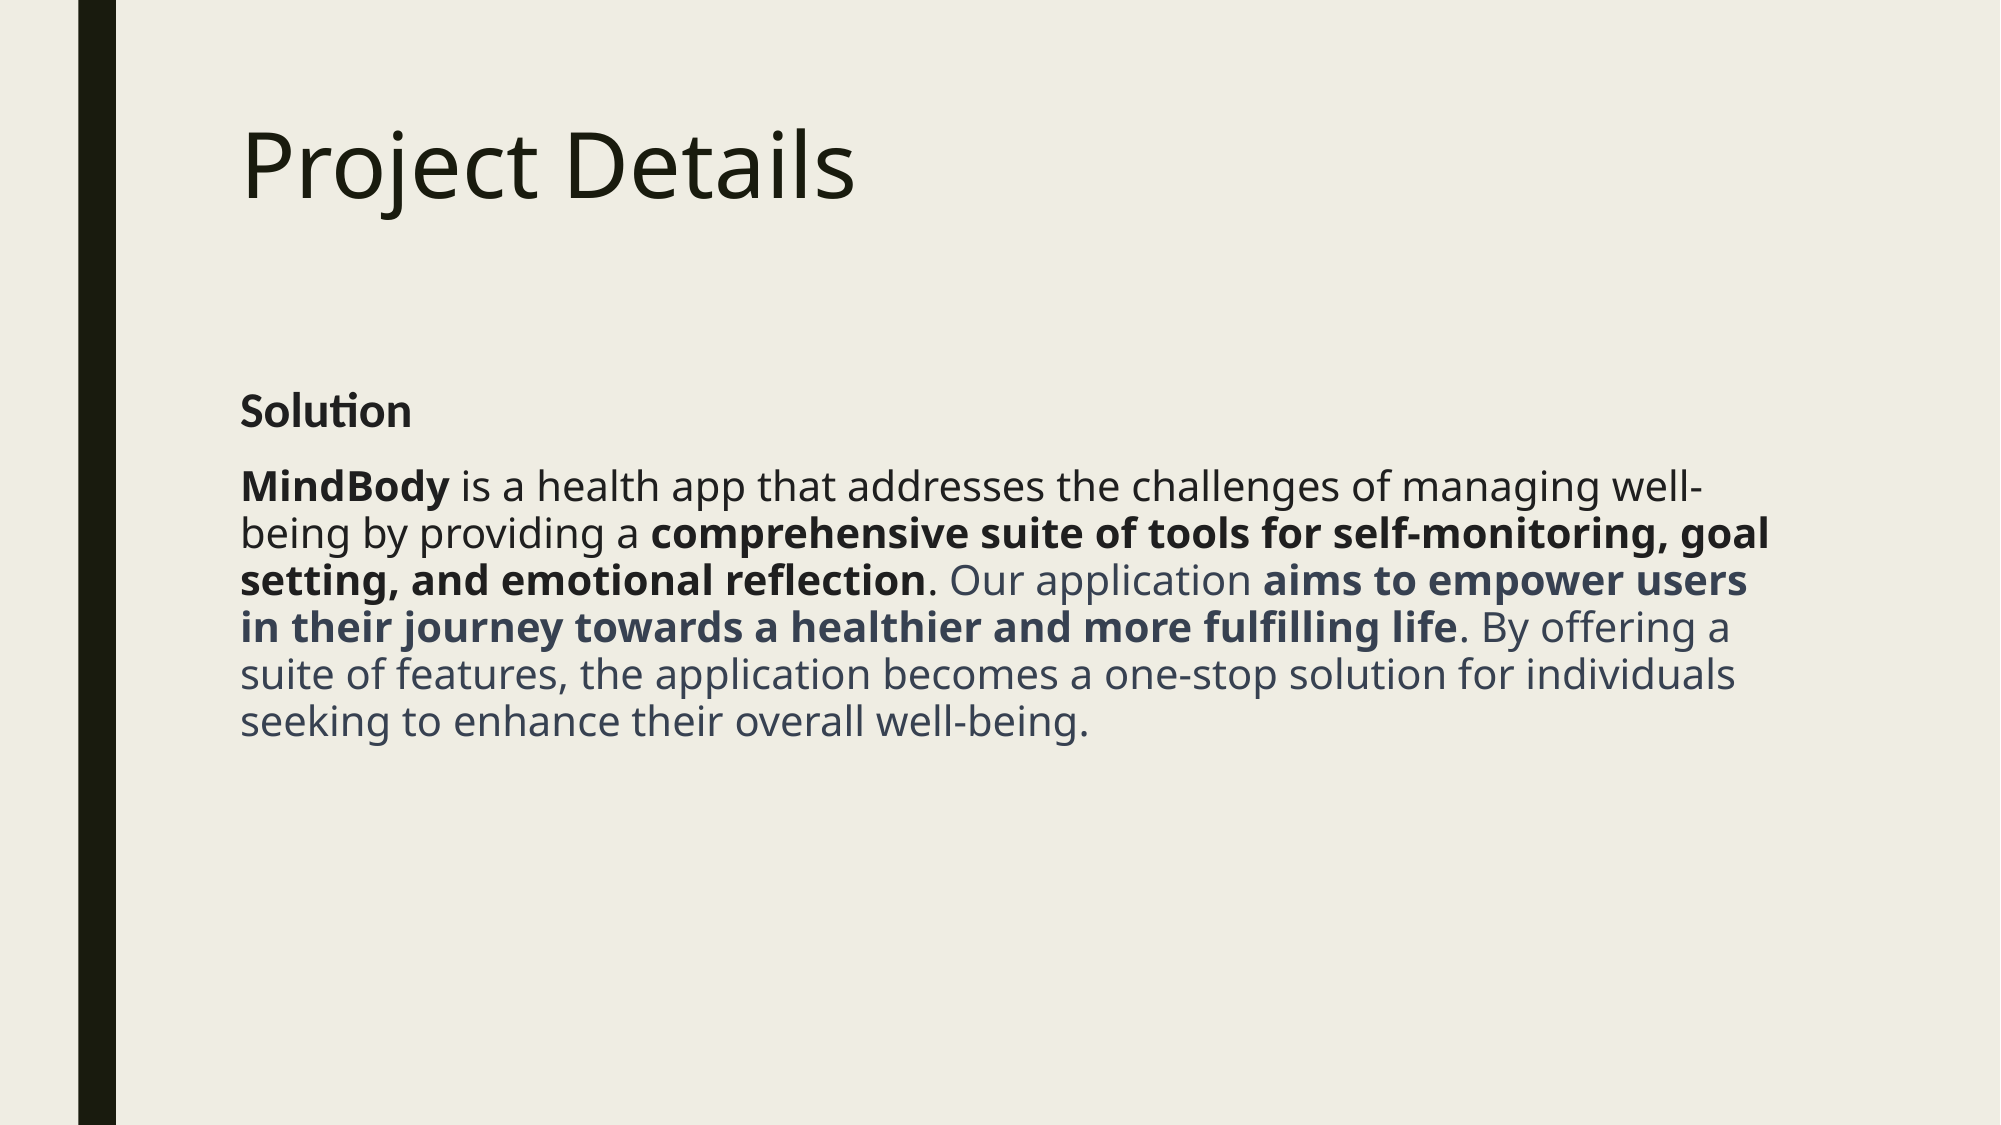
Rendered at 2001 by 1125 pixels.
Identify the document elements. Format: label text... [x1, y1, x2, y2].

list Solution MindBody is a health app that addresses the challenges of managing well-being by providing a comprehensive suite of tools for self-monitoring, goal setting, and emotional reflection. Our application aims to empower users in their journey towards a healthier and more fulfilling life. By offering a suite of features, the application becomes a one-stop solution for individuals seeking to enhance their overall well-being. [225, 375, 1800, 963]
title Project Details [225, 112, 1800, 357]
